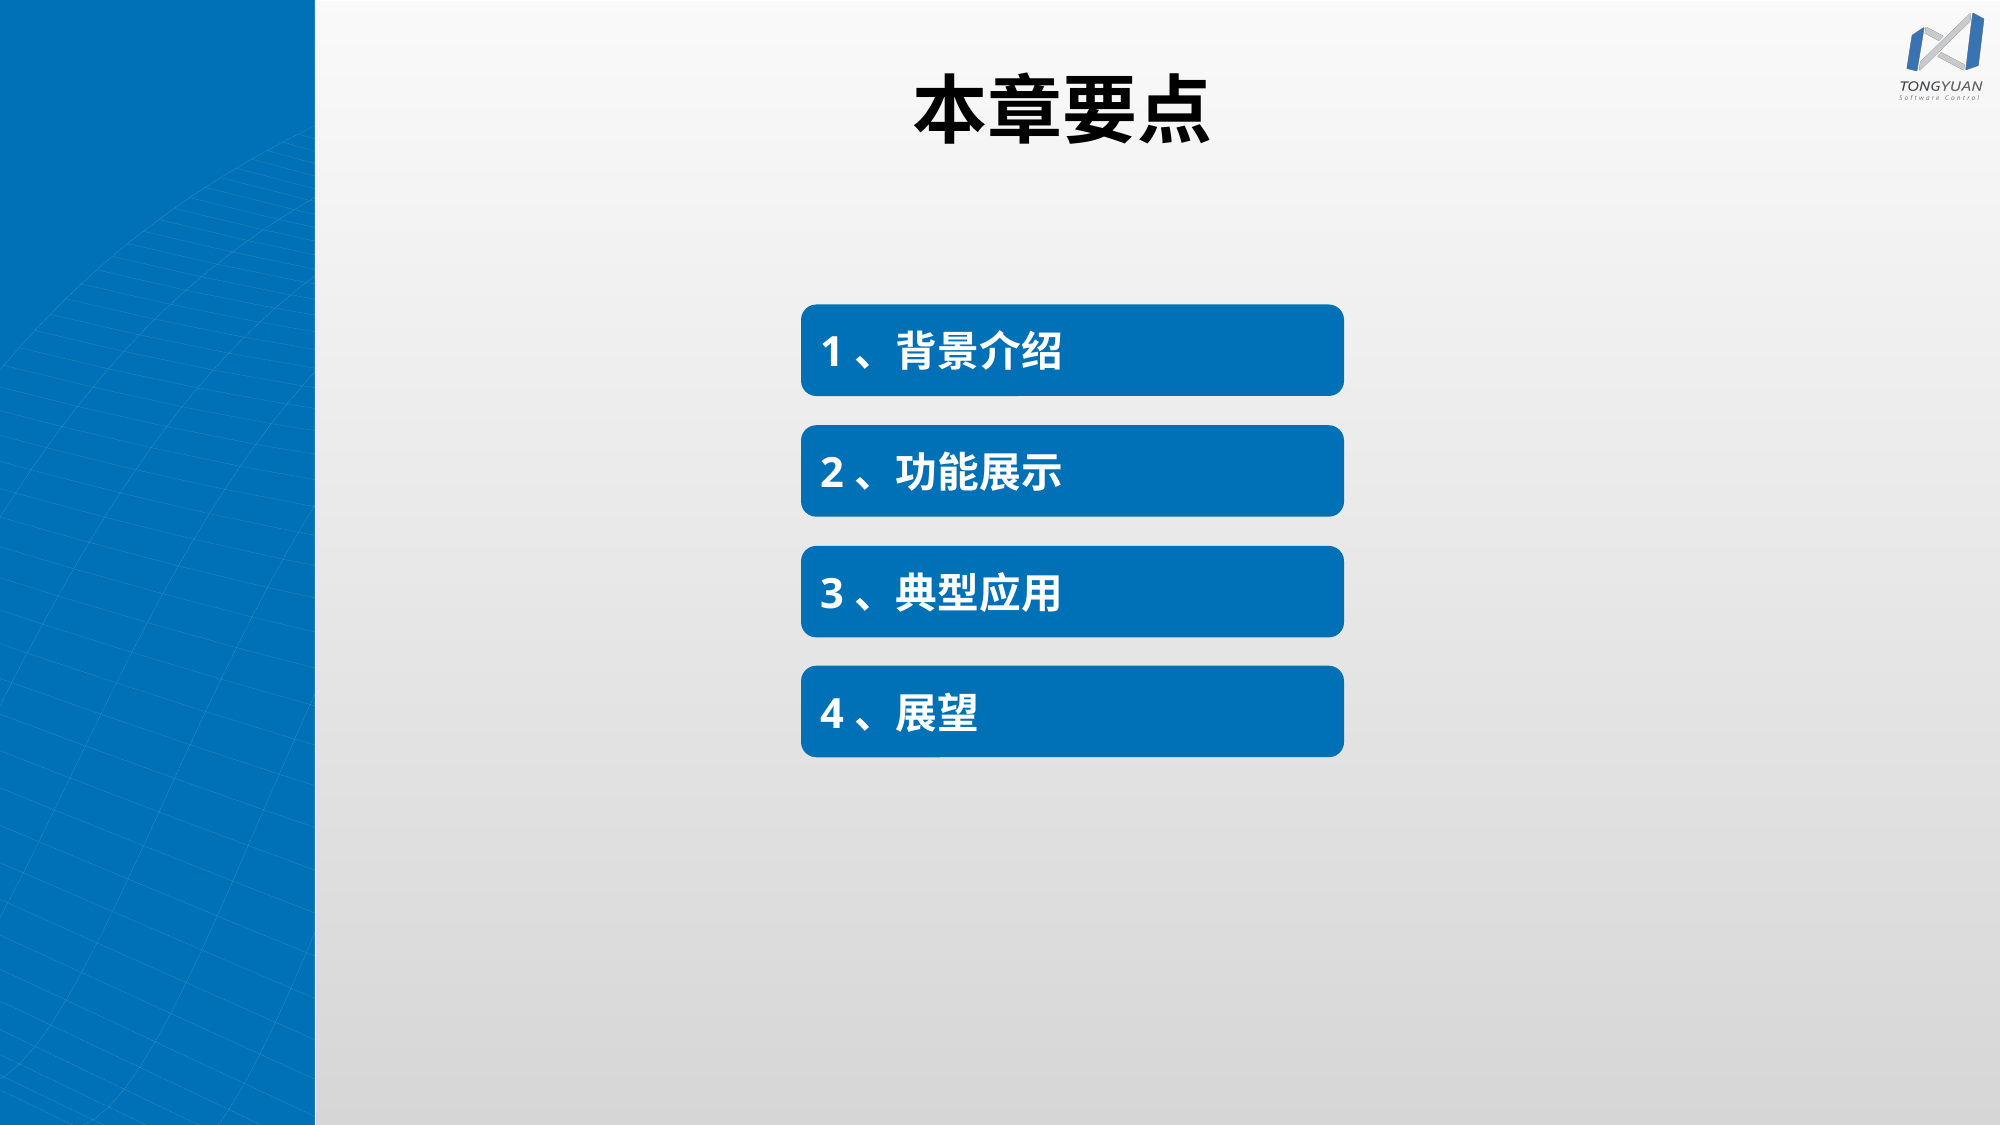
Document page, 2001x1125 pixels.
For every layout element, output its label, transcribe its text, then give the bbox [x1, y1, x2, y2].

text_box 本章要点 [883, 54, 1241, 160]
text_box 2、功能展示 [799, 424, 1346, 518]
text_box 4、展望 [799, 664, 1346, 759]
text_box 1、背景介绍 [799, 303, 1346, 398]
text_box 3、典型应用 [799, 544, 1346, 639]
picture [1895, 10, 1988, 103]
